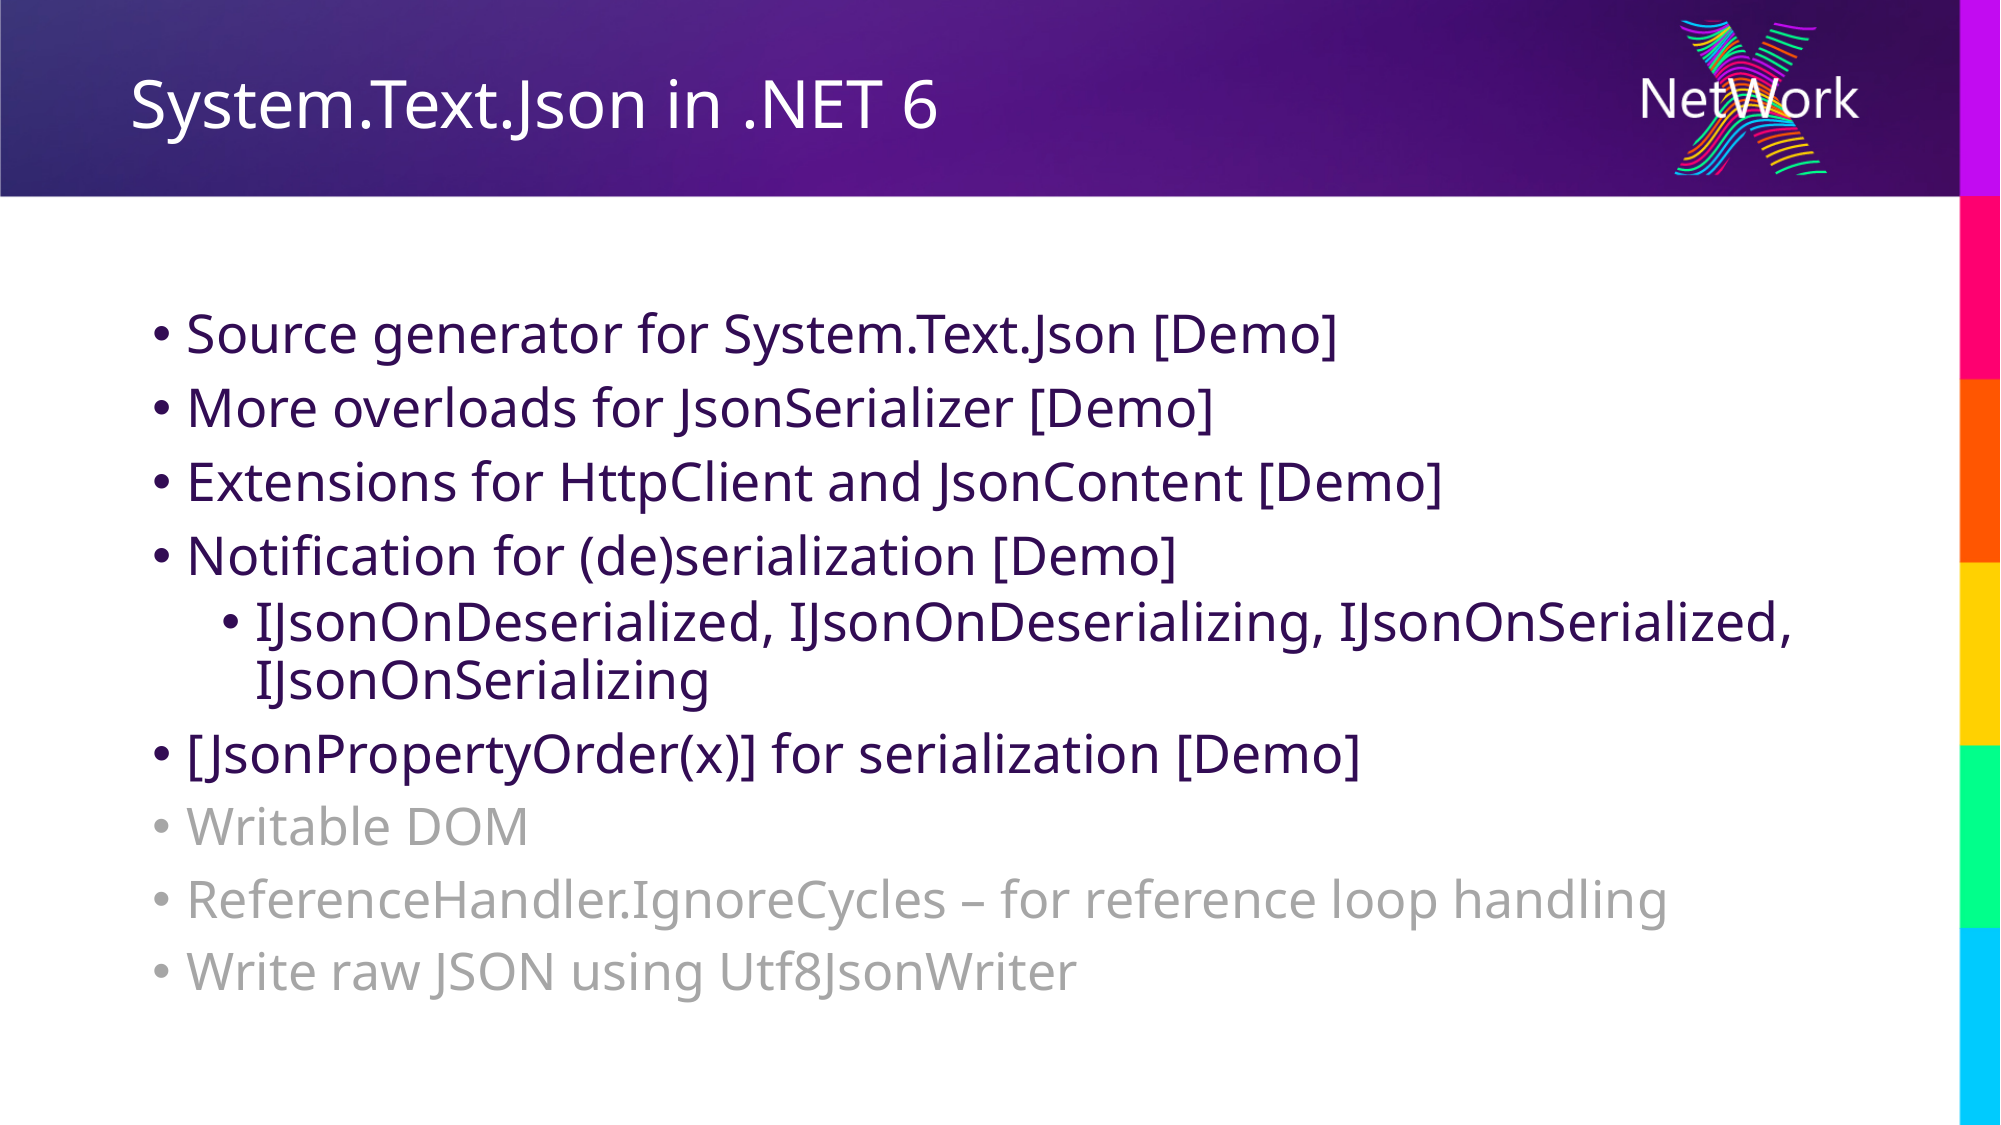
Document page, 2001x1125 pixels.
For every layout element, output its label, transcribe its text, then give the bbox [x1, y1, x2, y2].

title System.Text.Json in .NET 6 [115, 44, 1619, 169]
picture [0, 0, 2000, 1125]
list Source generator for System.Text.Json [Demo] More overloads for JsonSerializer [Demo] Extensions for HttpClient and JsonContent [Demo] Notification for (de)serialization [Demo] IJsonOnDeserialized, IJsonOnDeserializing, IJsonOnSerialized, IJsonOnSerializing [JsonPropertyOrder(x)] for serialization [Demo] Writable DOM ReferenceHandler.IgnoreCycles – for reference loop handling Write raw JSON using Utf8JsonWriter [137, 299, 1863, 1014]
